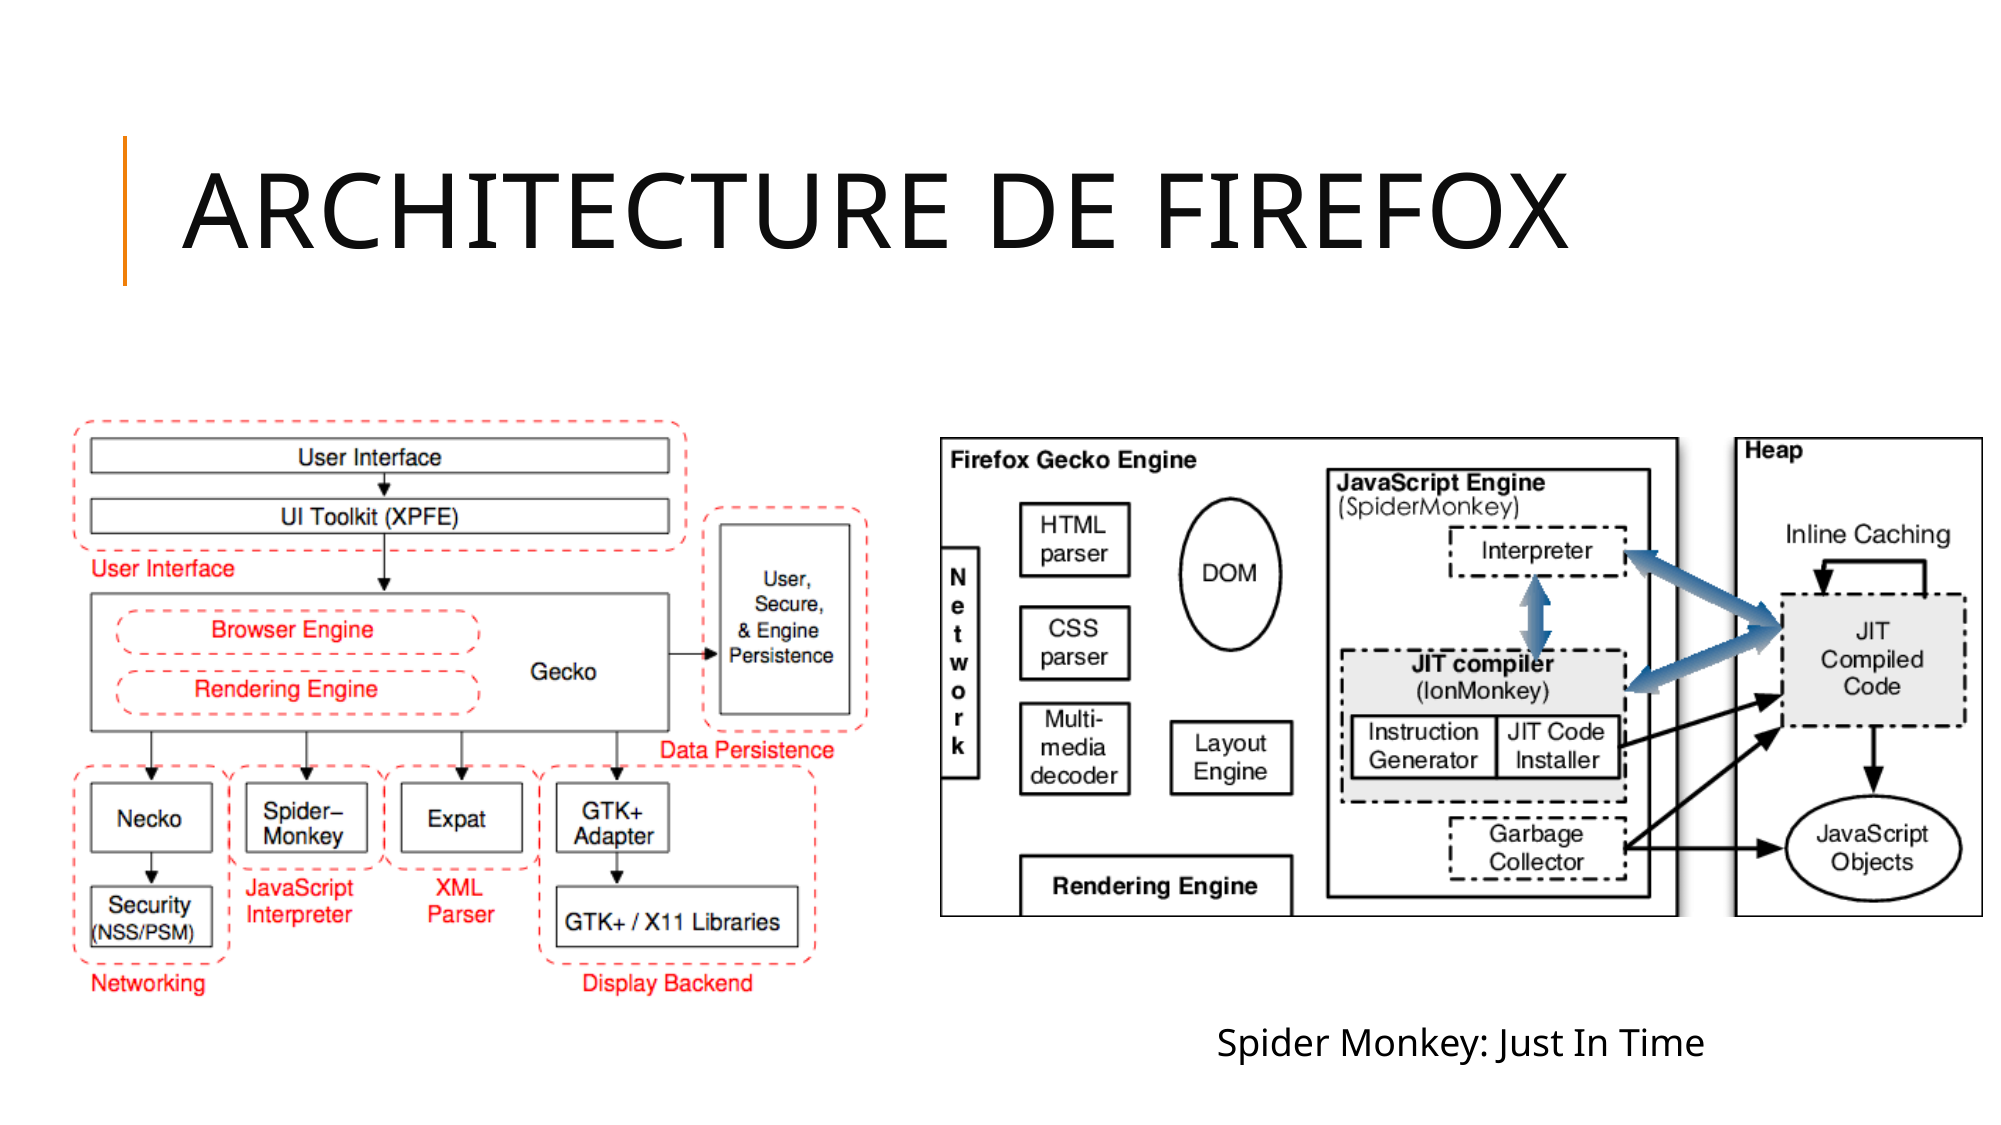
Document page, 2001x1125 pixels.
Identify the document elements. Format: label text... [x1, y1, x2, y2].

title Architecture de firefox [168, 96, 1763, 342]
picture [38, 389, 899, 1030]
picture [940, 436, 1983, 918]
text_box Spider Monkey: Just In Time [1202, 1012, 1722, 1072]
